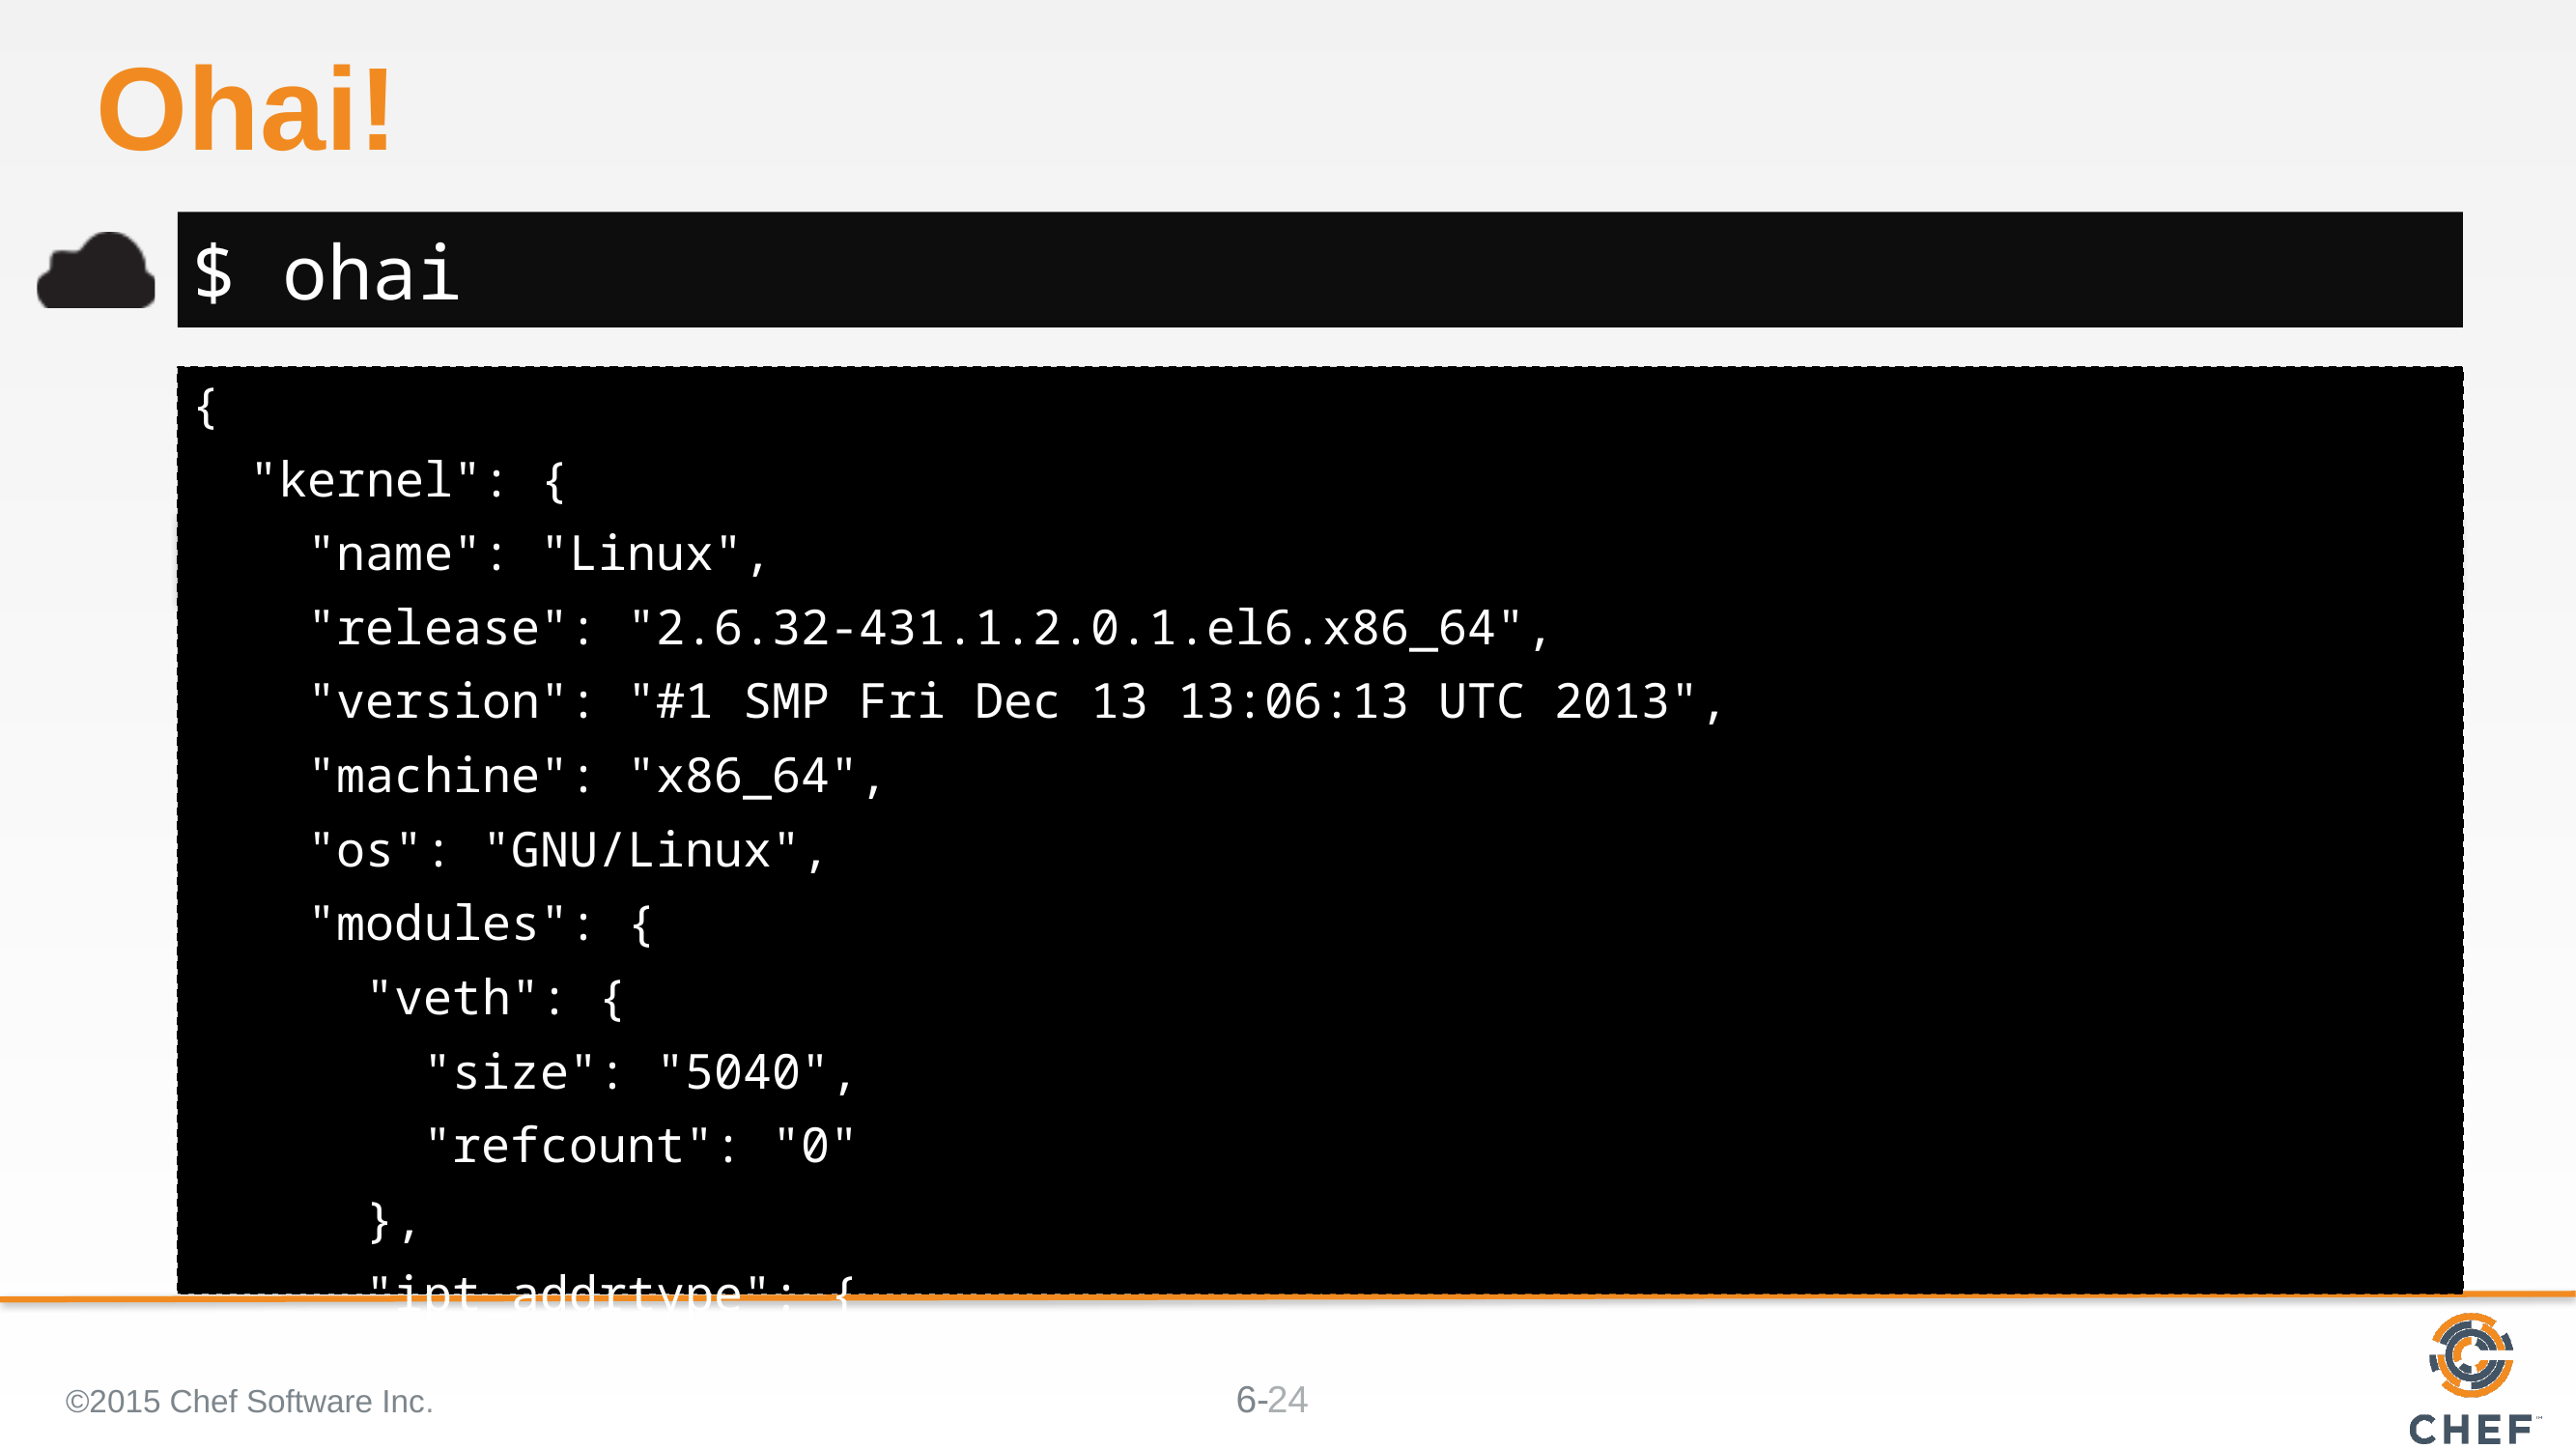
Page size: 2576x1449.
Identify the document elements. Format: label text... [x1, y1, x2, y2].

title Ohai! [96, 48, 2463, 180]
slide_number 24 [998, 1359, 1578, 1437]
picture [2399, 1297, 2550, 1449]
list { "kernel": { "name": "Linux", "release": "2.6.32-431.1.2.0.1.el6.x86_64", "version": "#1 SMP Fri Dec 13 13:06:13 UTC 2013", "machine": "x86_64", "os": "GNU/Linux", "modules": { "veth": { "size": "5040", "refcount": "0" }, "ipt_addrtype": { [177, 366, 2464, 1294]
list $ ohai [177, 212, 2463, 327]
footer ©2015 Chef Software Inc. [51, 1359, 952, 1440]
